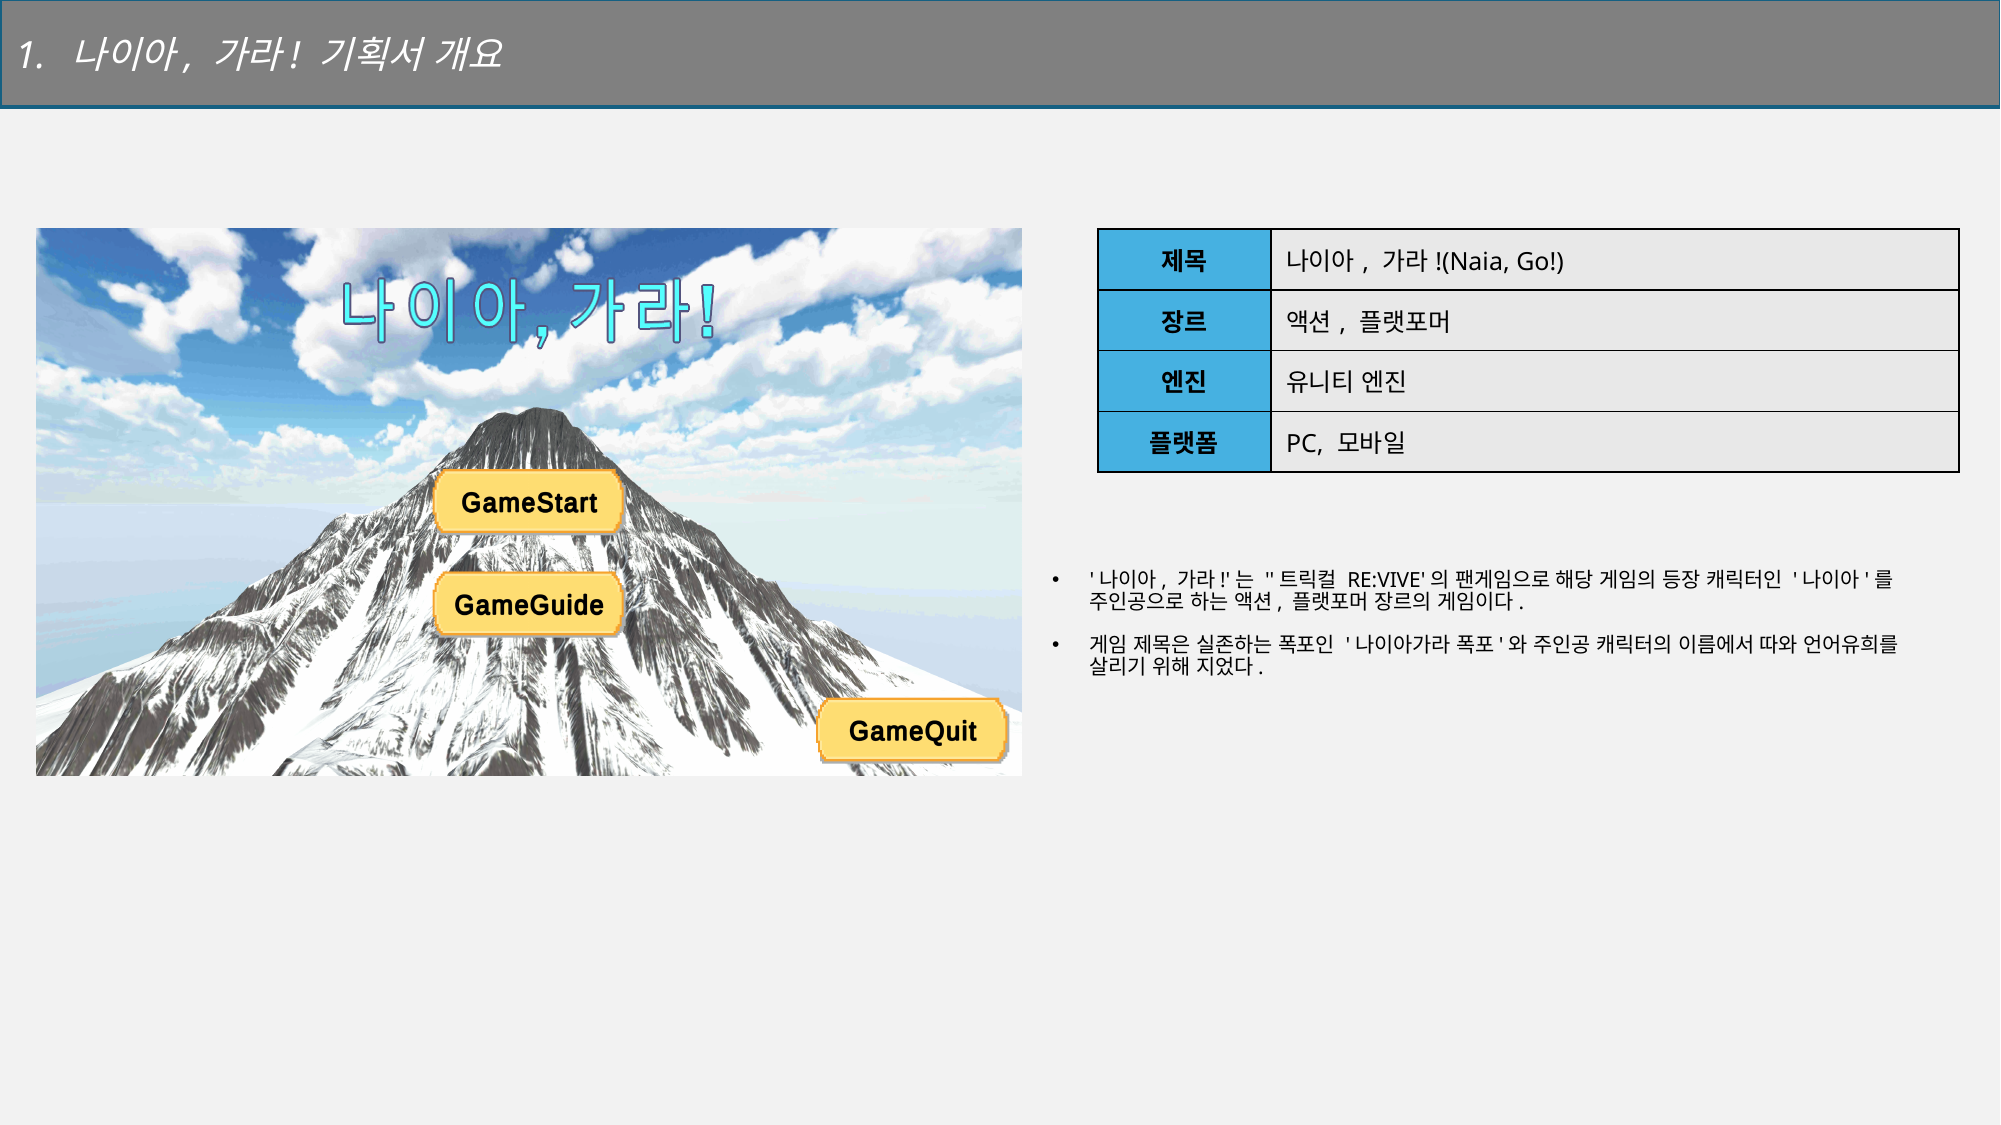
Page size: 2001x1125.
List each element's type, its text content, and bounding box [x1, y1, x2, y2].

table_cell 유니티 엔진 [1272, 351, 1958, 411]
text_box 나이아, 가라! 기획서 개요 [0, 0, 2000, 109]
table_header 제목 [1099, 230, 1270, 289]
table_cell 장르 [1099, 291, 1270, 350]
table_cell 엔진 [1099, 351, 1270, 411]
table_cell 액션, 플랫포머 [1272, 291, 1958, 350]
table_header 나이아, 가라!(Naia, Go!) [1272, 230, 1958, 289]
table_cell PC, 모바일 [1272, 412, 1958, 471]
picture [35, 227, 1023, 776]
list '나이아, 가라!'는 ''트릭컬 RE:VIVE'의 팬게임으로 해당 게임의 등장 캐릭터인 '나이아'를 주인공으로 하는 액션, 플랫포머 장르의 게임이다. 게임 제목은 실존하는 폭포인 '나이아가라 폭포'와 주인공 캐릭터의 이름에서 따와 언어유희를 살리기 위해 지었다. [1037, 561, 1974, 775]
table_cell 플랫폼 [1099, 412, 1270, 471]
